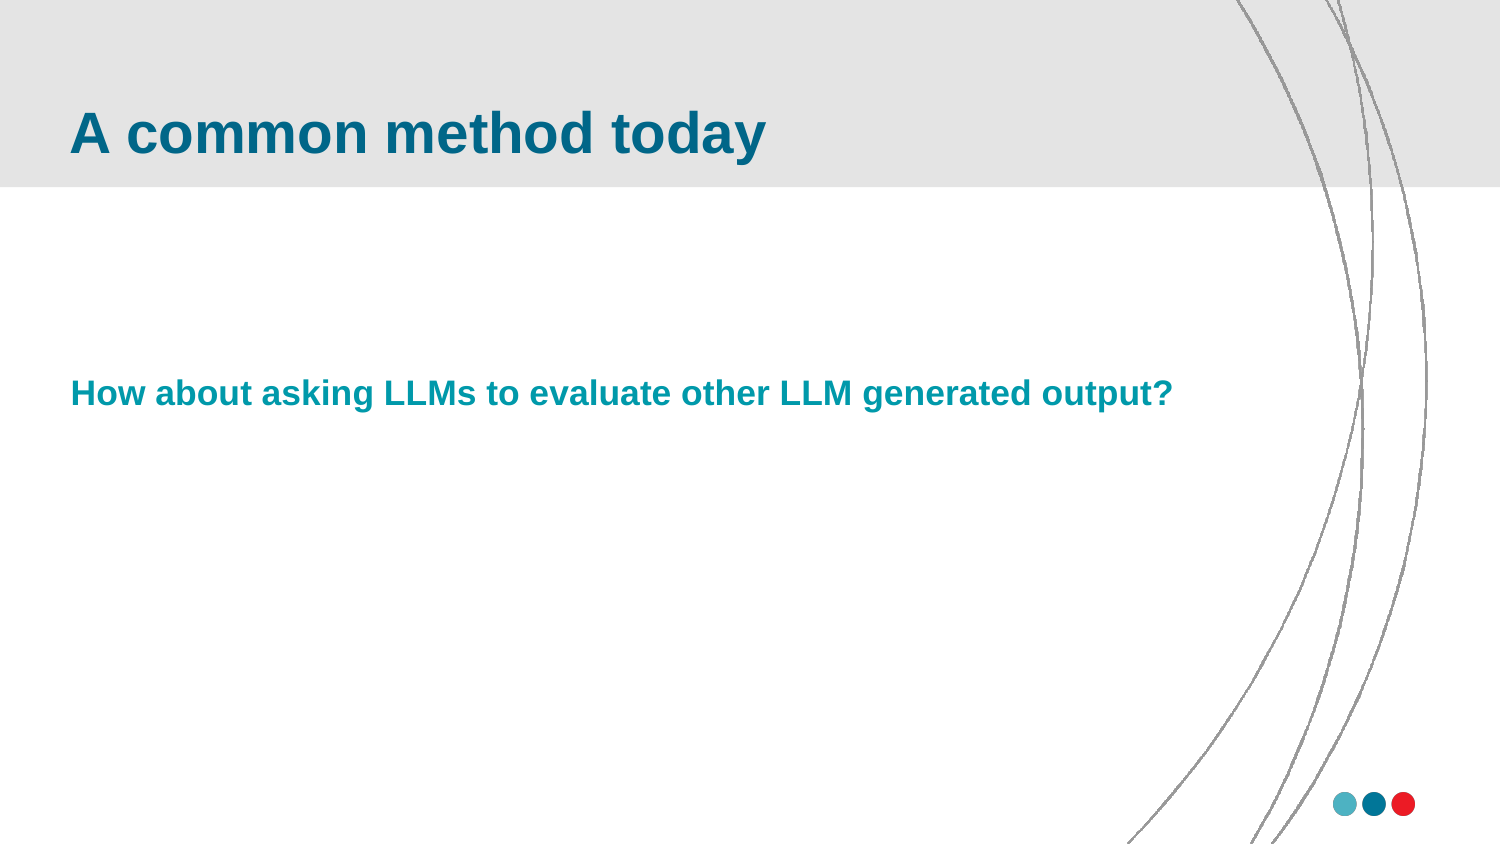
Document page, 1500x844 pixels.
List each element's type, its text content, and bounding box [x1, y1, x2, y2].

title A common method today [69, 42, 1201, 166]
list How about asking LLMs to evaluate other LLM generated output? [70, 234, 1281, 725]
picture [1002, 0, 1476, 844]
